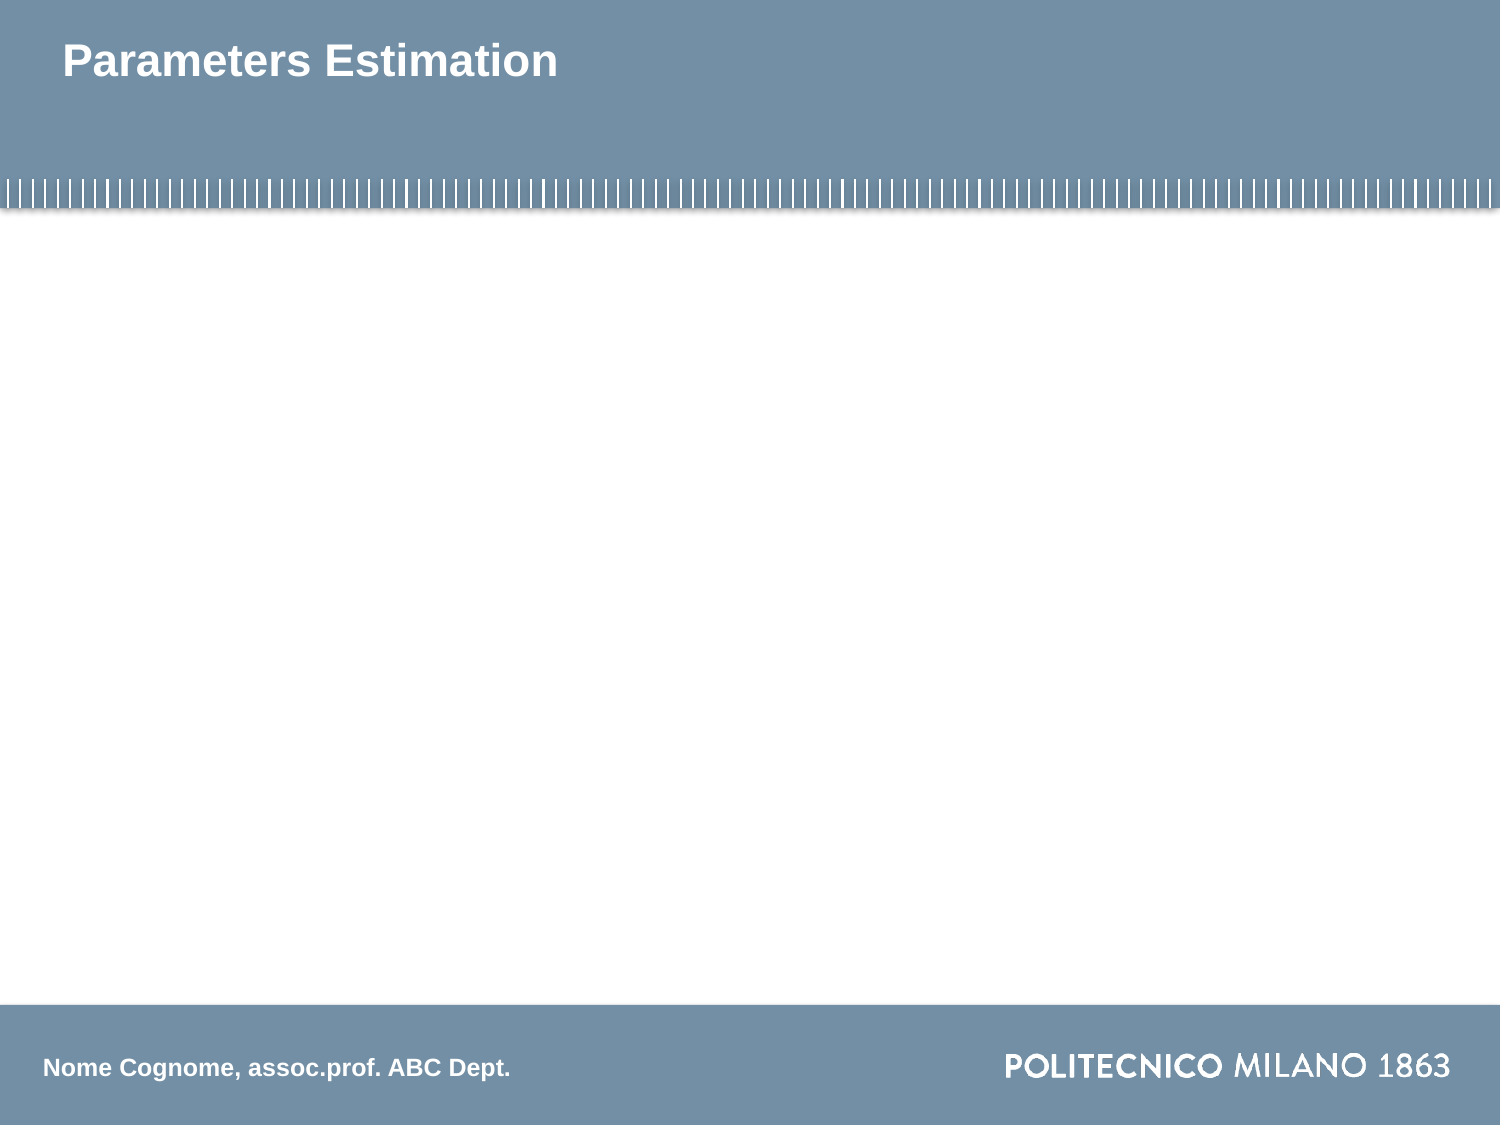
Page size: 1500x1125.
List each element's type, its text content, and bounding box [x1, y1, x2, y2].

title Parameters Estimation [47, 22, 1455, 161]
picture [999, 1041, 1456, 1089]
